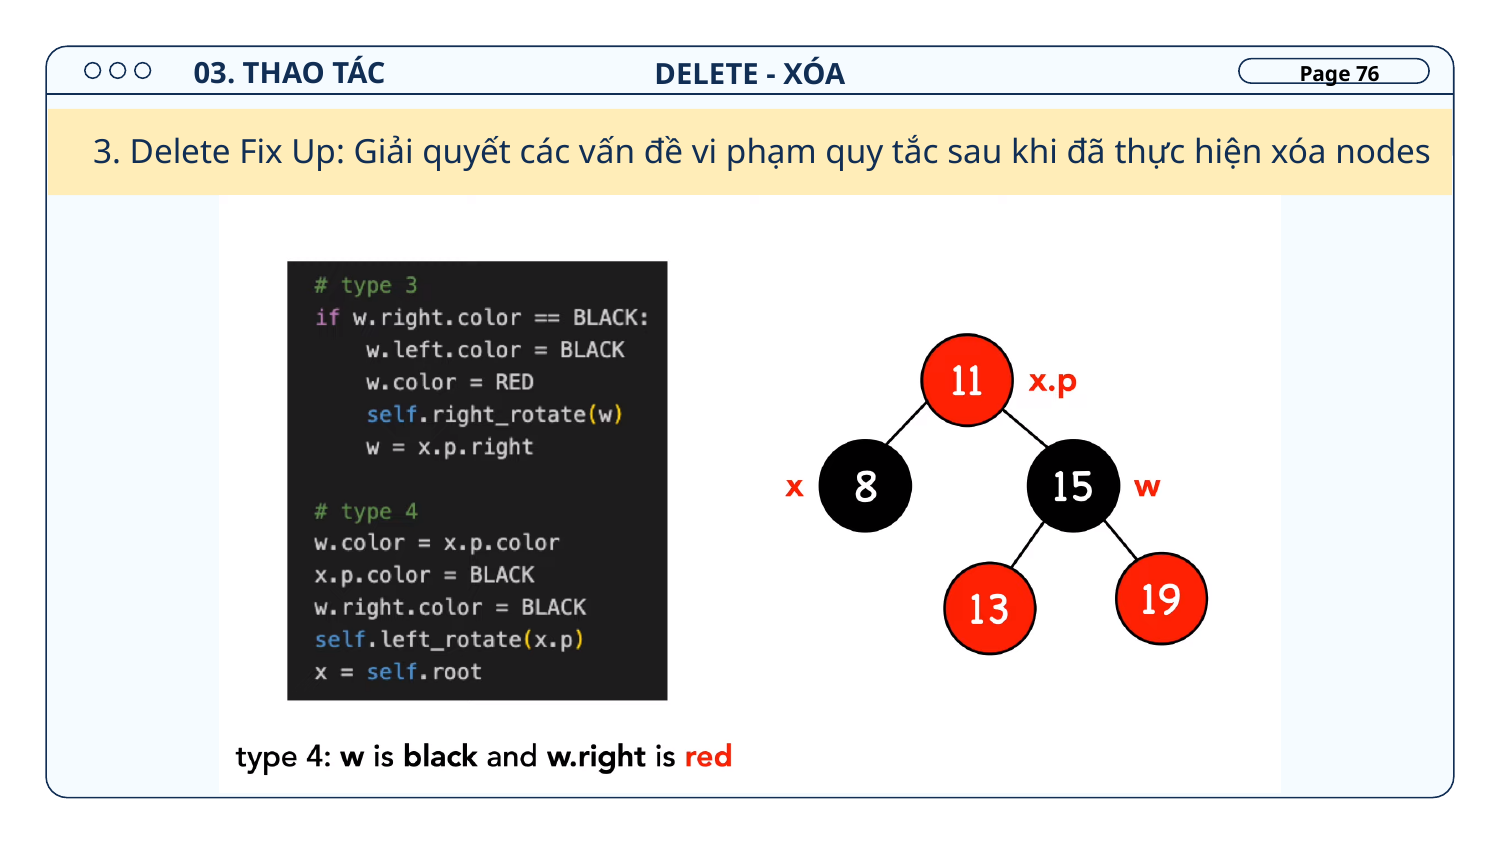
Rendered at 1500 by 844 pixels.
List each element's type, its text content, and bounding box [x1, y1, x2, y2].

subtitle 3. Delete Fix Up: Giải quyết các vấn đề vi phạm quy tắc sau khi đã thực hiện xóa nodes [48, 108, 1452, 196]
text_box Page 76 [1284, 52, 1395, 93]
picture [218, 194, 1282, 793]
text_box 03. THAO TÁC [160, 39, 419, 109]
text_box DELETE - XÓA [457, 40, 1043, 99]
